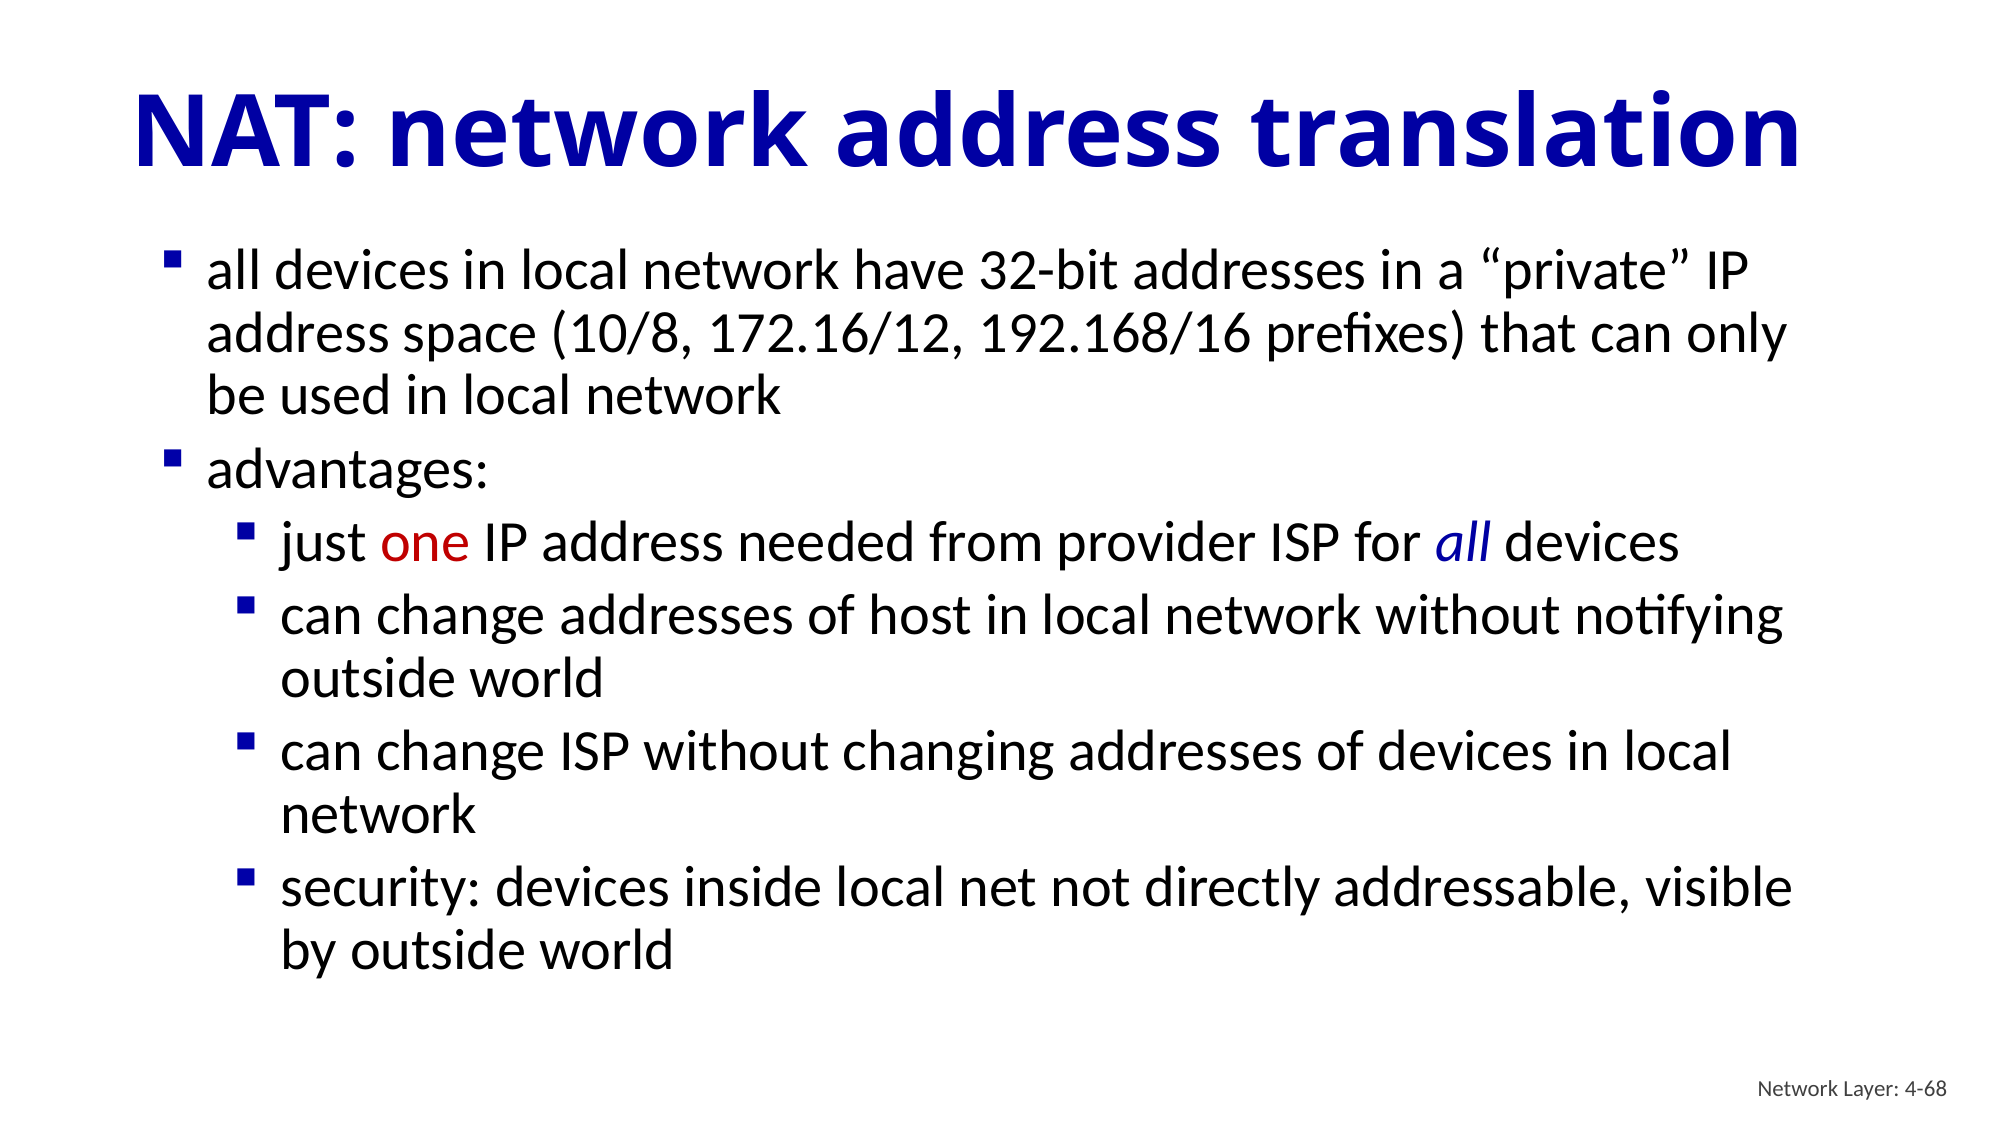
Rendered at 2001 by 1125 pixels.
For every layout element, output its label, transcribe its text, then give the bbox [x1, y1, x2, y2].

slide_number Network Layer: 4-68 [1512, 1056, 1963, 1117]
title NAT: network address translation [115, 46, 1841, 222]
text_box all devices in local network have 32-bit addresses in a “private” IP address space (10/8, 172.16/12, 192.168/16 prefixes) that can only be used in local network advantages: just one IP address needed from provider ISP for all devices can change addresses of host in local network without notifying outside world can change ISP without changing addresses of devices in local network security: devices inside local net not directly addressable, visible by outside world [77, 231, 1818, 1099]
